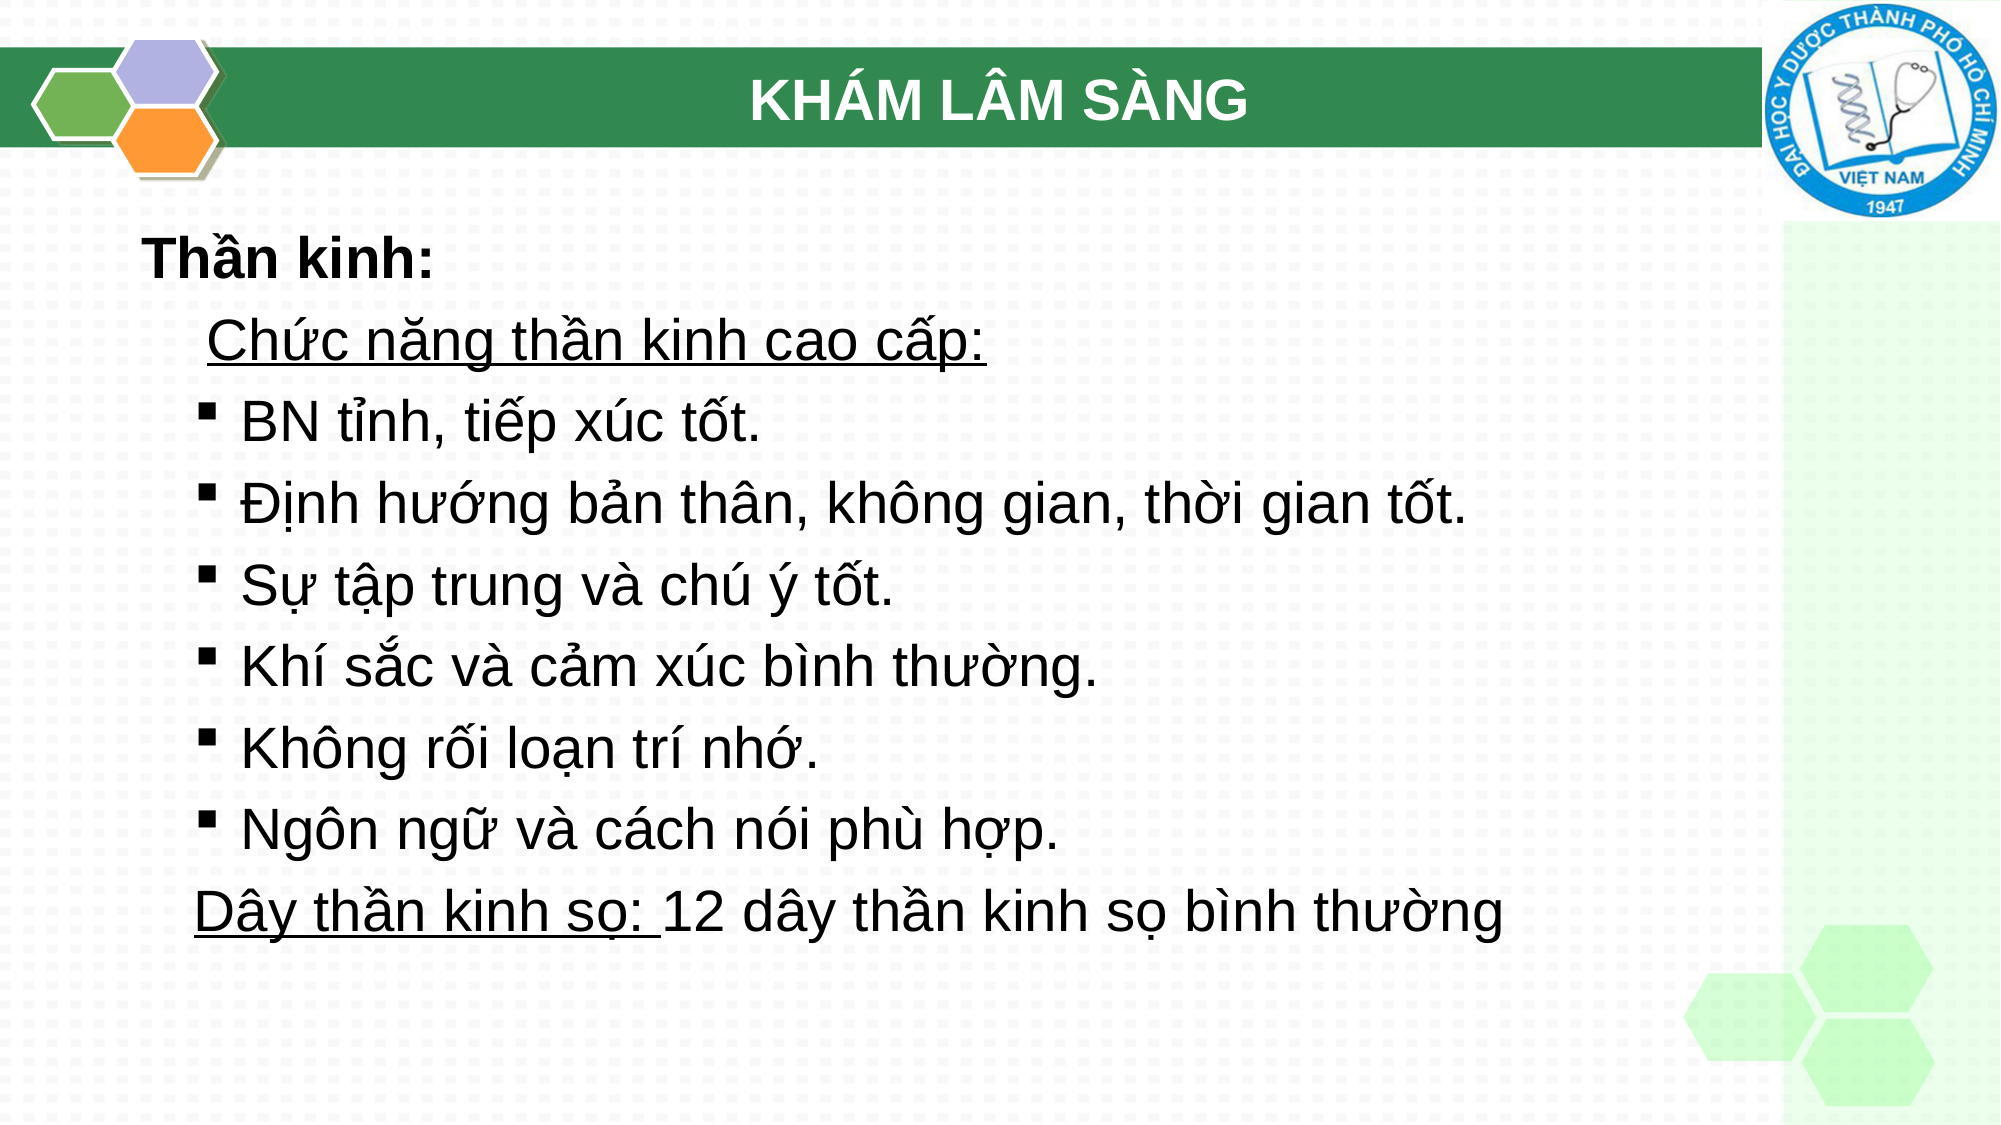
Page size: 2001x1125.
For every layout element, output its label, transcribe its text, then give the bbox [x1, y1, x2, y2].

list Thần kinh: Chức năng thần kinh cao cấp: BN tỉnh, tiếp xúc tốt. Định hướng bản thân, không gian, thời gian tốt. Sự tập trung và chú ý tốt. Khí sắc và cảm xúc bình thường. Không rối loạn trí nhớ. Ngôn ngữ và cách nói phù hợp. Dây thần kinh sọ: 12 dây thần kinh sọ bình thường [103, 212, 1771, 977]
picture [0, 0, 2000, 1125]
title KHÁM LÂM SÀNG [166, 26, 1757, 169]
